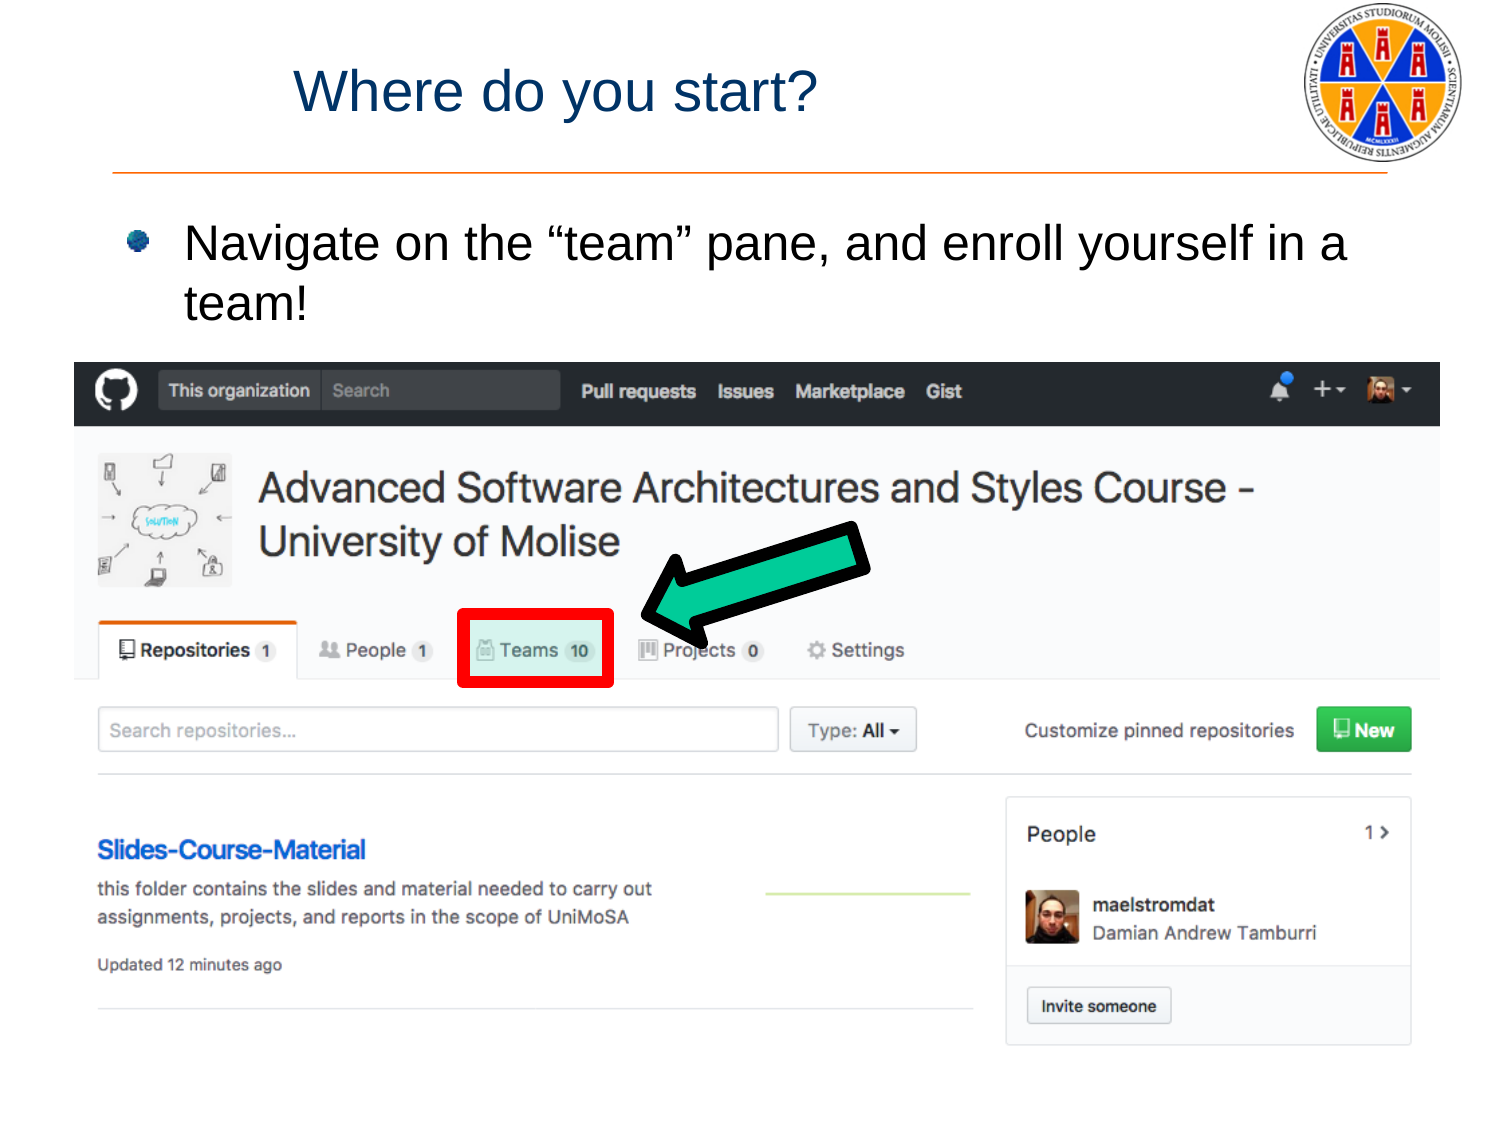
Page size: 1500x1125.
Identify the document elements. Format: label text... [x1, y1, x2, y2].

list Navigate on the “team” pane, and enroll yourself in a team! [112, 203, 1388, 360]
picture [1269, 0, 1500, 166]
picture [127, 230, 149, 252]
picture [74, 361, 1440, 1098]
title Where do you start? [278, 18, 1211, 157]
